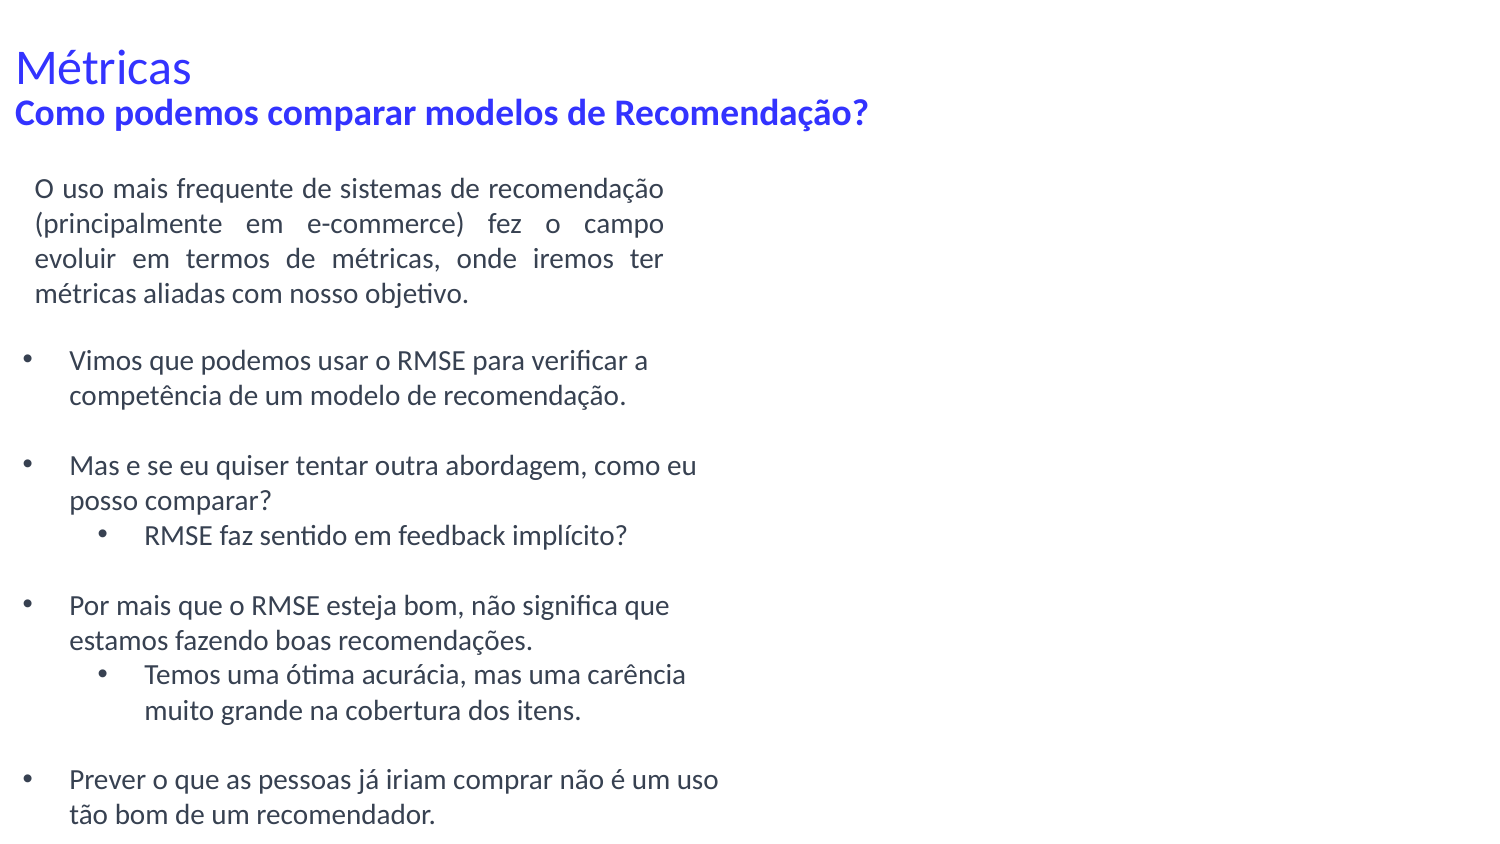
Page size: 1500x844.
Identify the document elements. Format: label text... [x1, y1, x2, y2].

text_box Vimos que podemos usar o RMSE para verificar a competência de um modelo de recomendação. Mas e se eu quiser tentar outra abordagem, como eu posso comparar? RMSE faz sentido em feedback implícito? Por mais que o RMSE esteja bom, não significa que estamos fazendo boas recomendações. Temos uma ótima acurácia, mas uma carência muito grande na cobertura dos itens. Prever o que as pessoas já iriam comprar não é um uso tão bom de um recomendador. [7, 333, 755, 838]
title Métricas [0, 0, 1277, 138]
list Como podemos comparar modelos de Recomendação? [0, 17, 910, 142]
text_box O uso mais frequente de sistemas de recomendação (principalmente em e-commerce) fez o campo evoluir em termos de métricas, onde iremos ter métricas aliadas com nosso objetivo. [19, 161, 680, 317]
